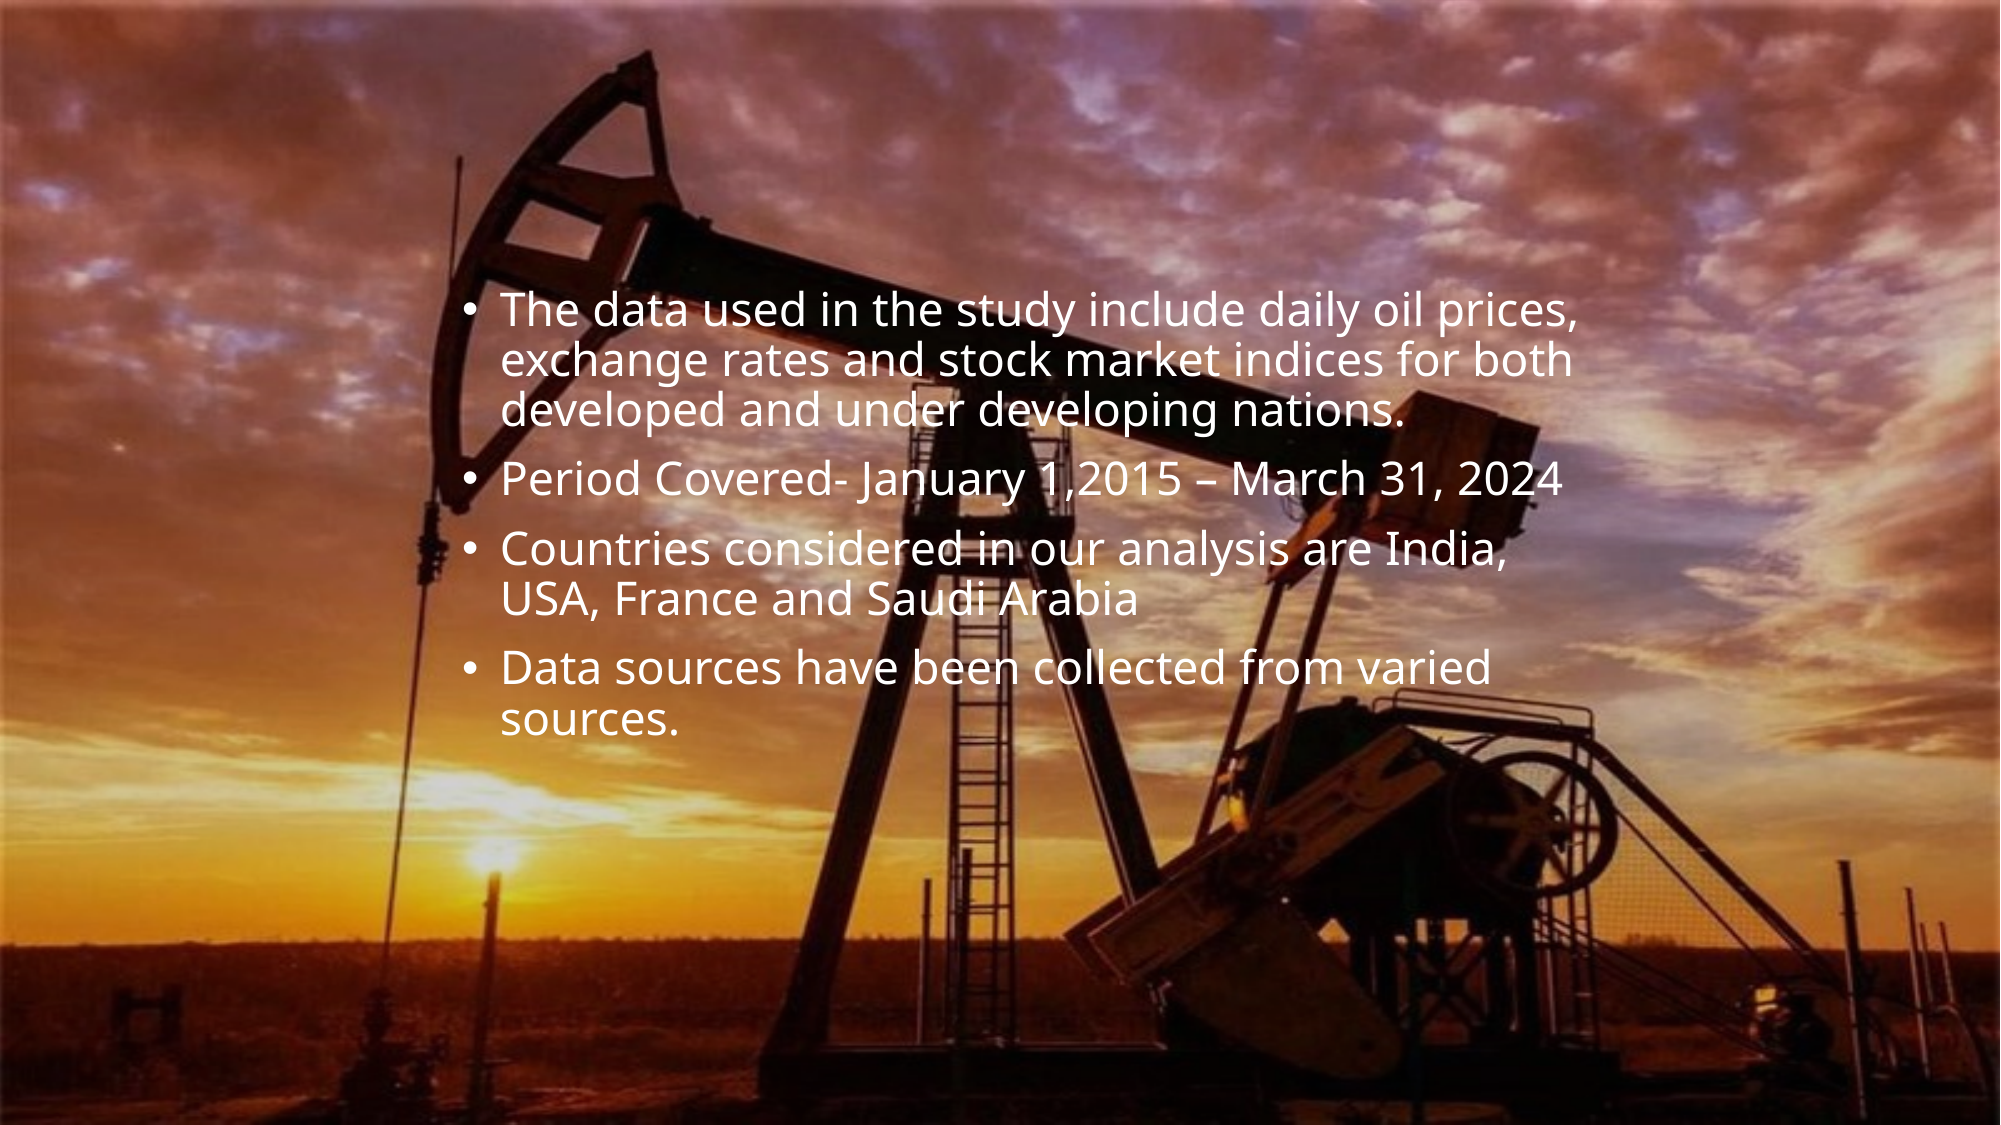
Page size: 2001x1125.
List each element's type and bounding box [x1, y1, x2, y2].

list [0, 0, 2000, 1125]
